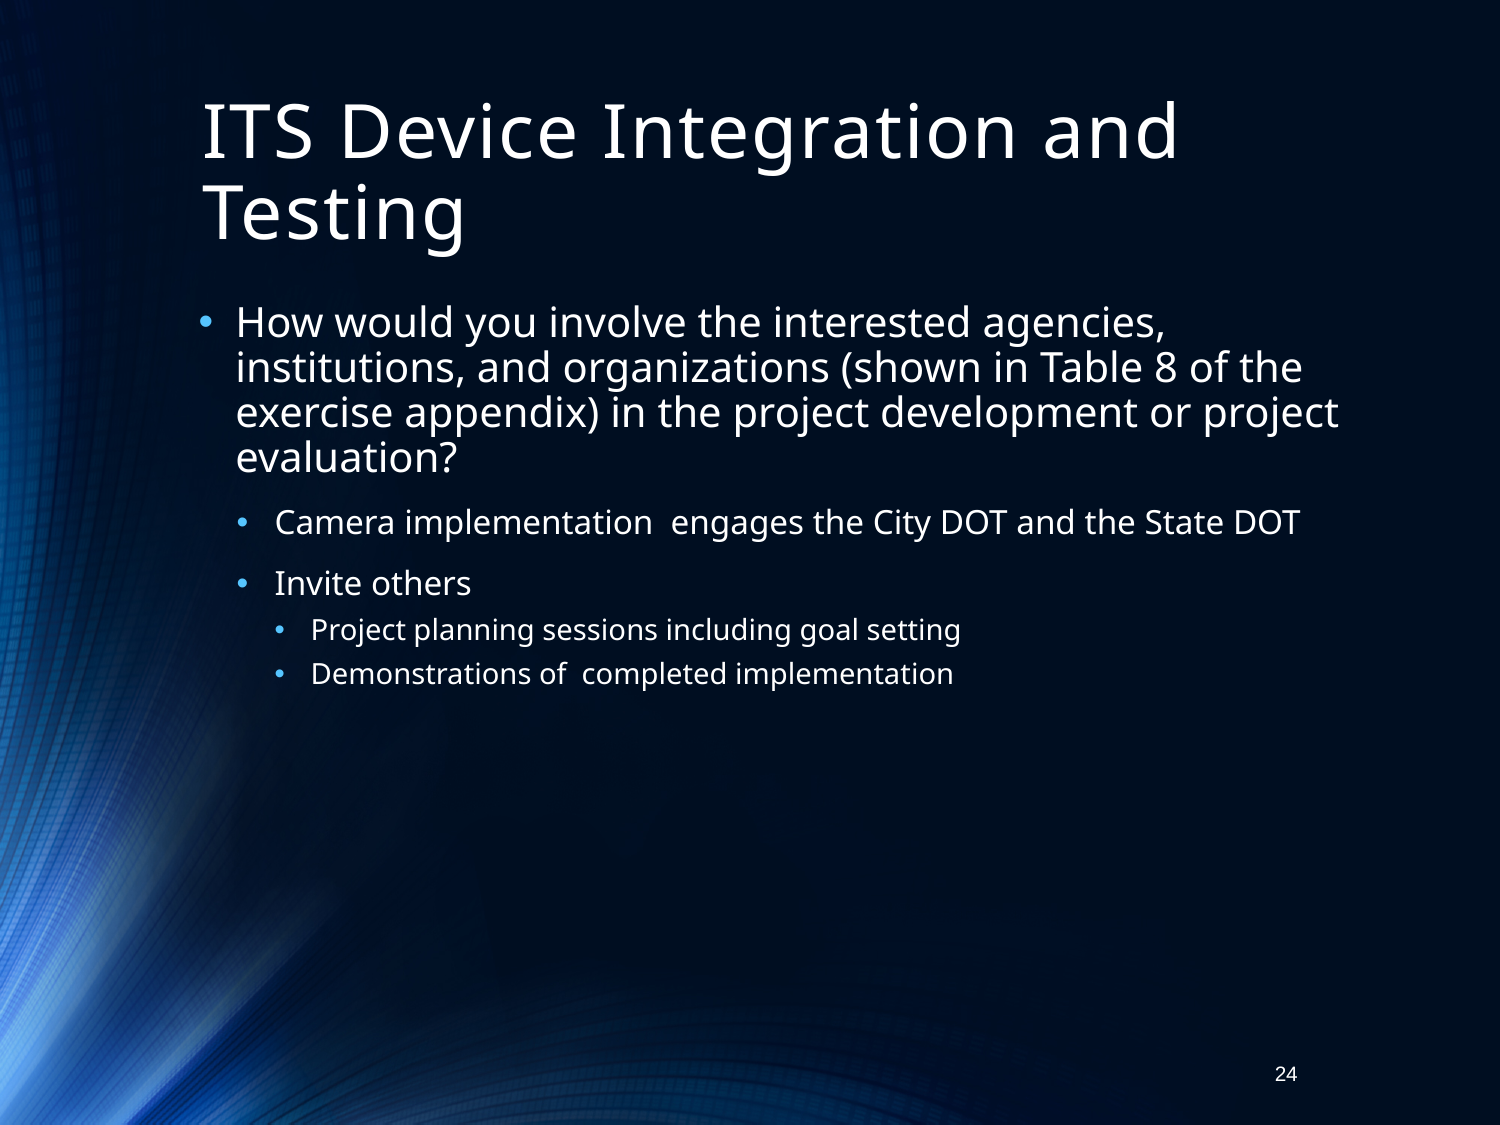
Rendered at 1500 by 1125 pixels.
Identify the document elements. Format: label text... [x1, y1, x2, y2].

title ITS Device Integration and Testing [187, 62, 1313, 288]
list How would you involve the interested agencies, institutions, and organizations (shown in Table 8 of the exercise appendix) in the project development or project evaluation? Camera implementation engages the City DOT and the State DOT Invite others Project planning sessions including goal setting Demonstrations of completed implementation [183, 293, 1397, 982]
slide_number 24 [1209, 1050, 1313, 1096]
picture [0, 0, 1500, 1125]
